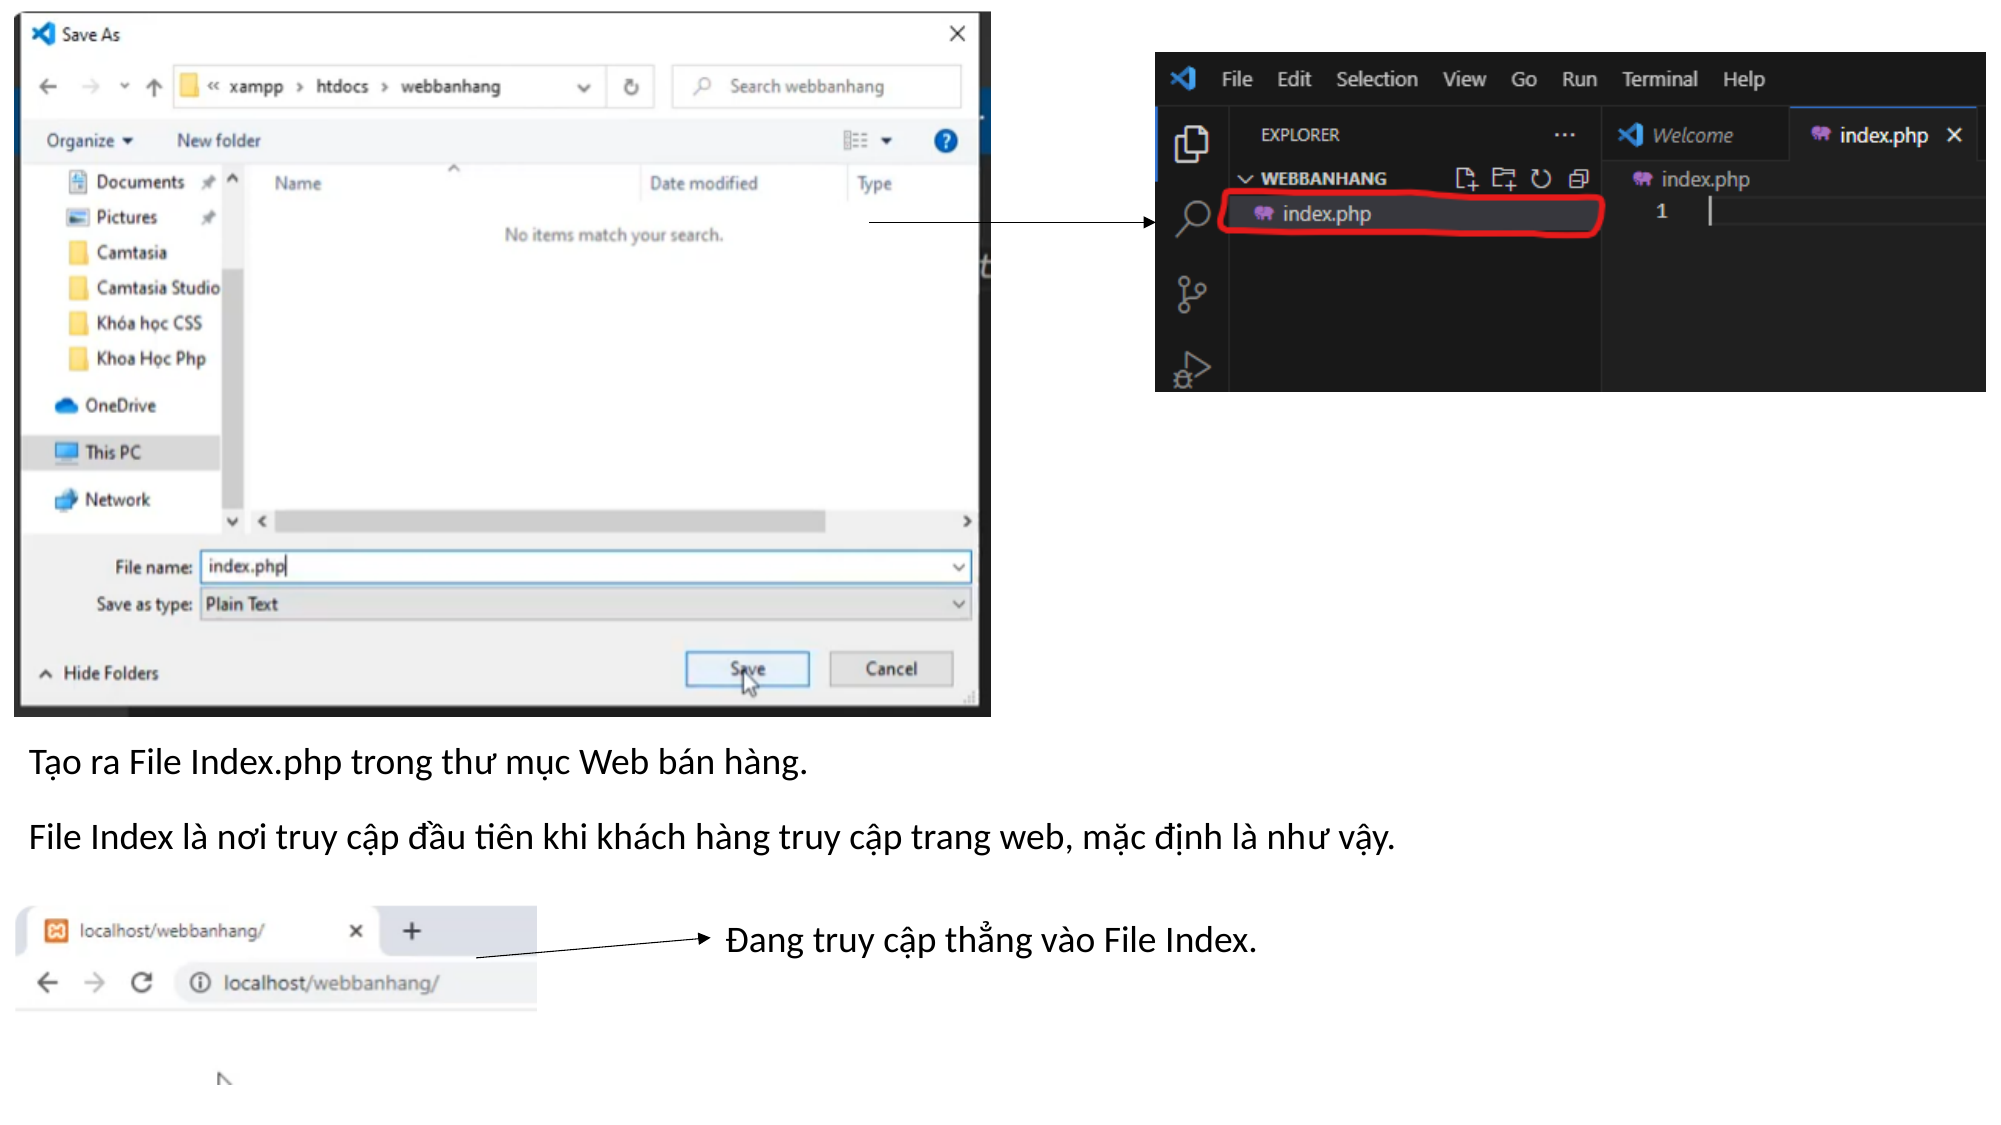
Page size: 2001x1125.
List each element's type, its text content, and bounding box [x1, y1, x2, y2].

text_box Tạo ra File Index.php trong thư mục Web bán hàng. [14, 729, 991, 790]
picture [14, 903, 537, 1085]
text_box Đang truy cập thẳng vào File Index. [710, 907, 1307, 968]
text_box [476, 938, 711, 958]
text_box File Index là nơi truy cập đầu tiên khi khách hàng truy cập trang web, mặc định là như vậy. [14, 804, 1482, 865]
picture [1155, 52, 1986, 392]
picture [14, 7, 991, 717]
